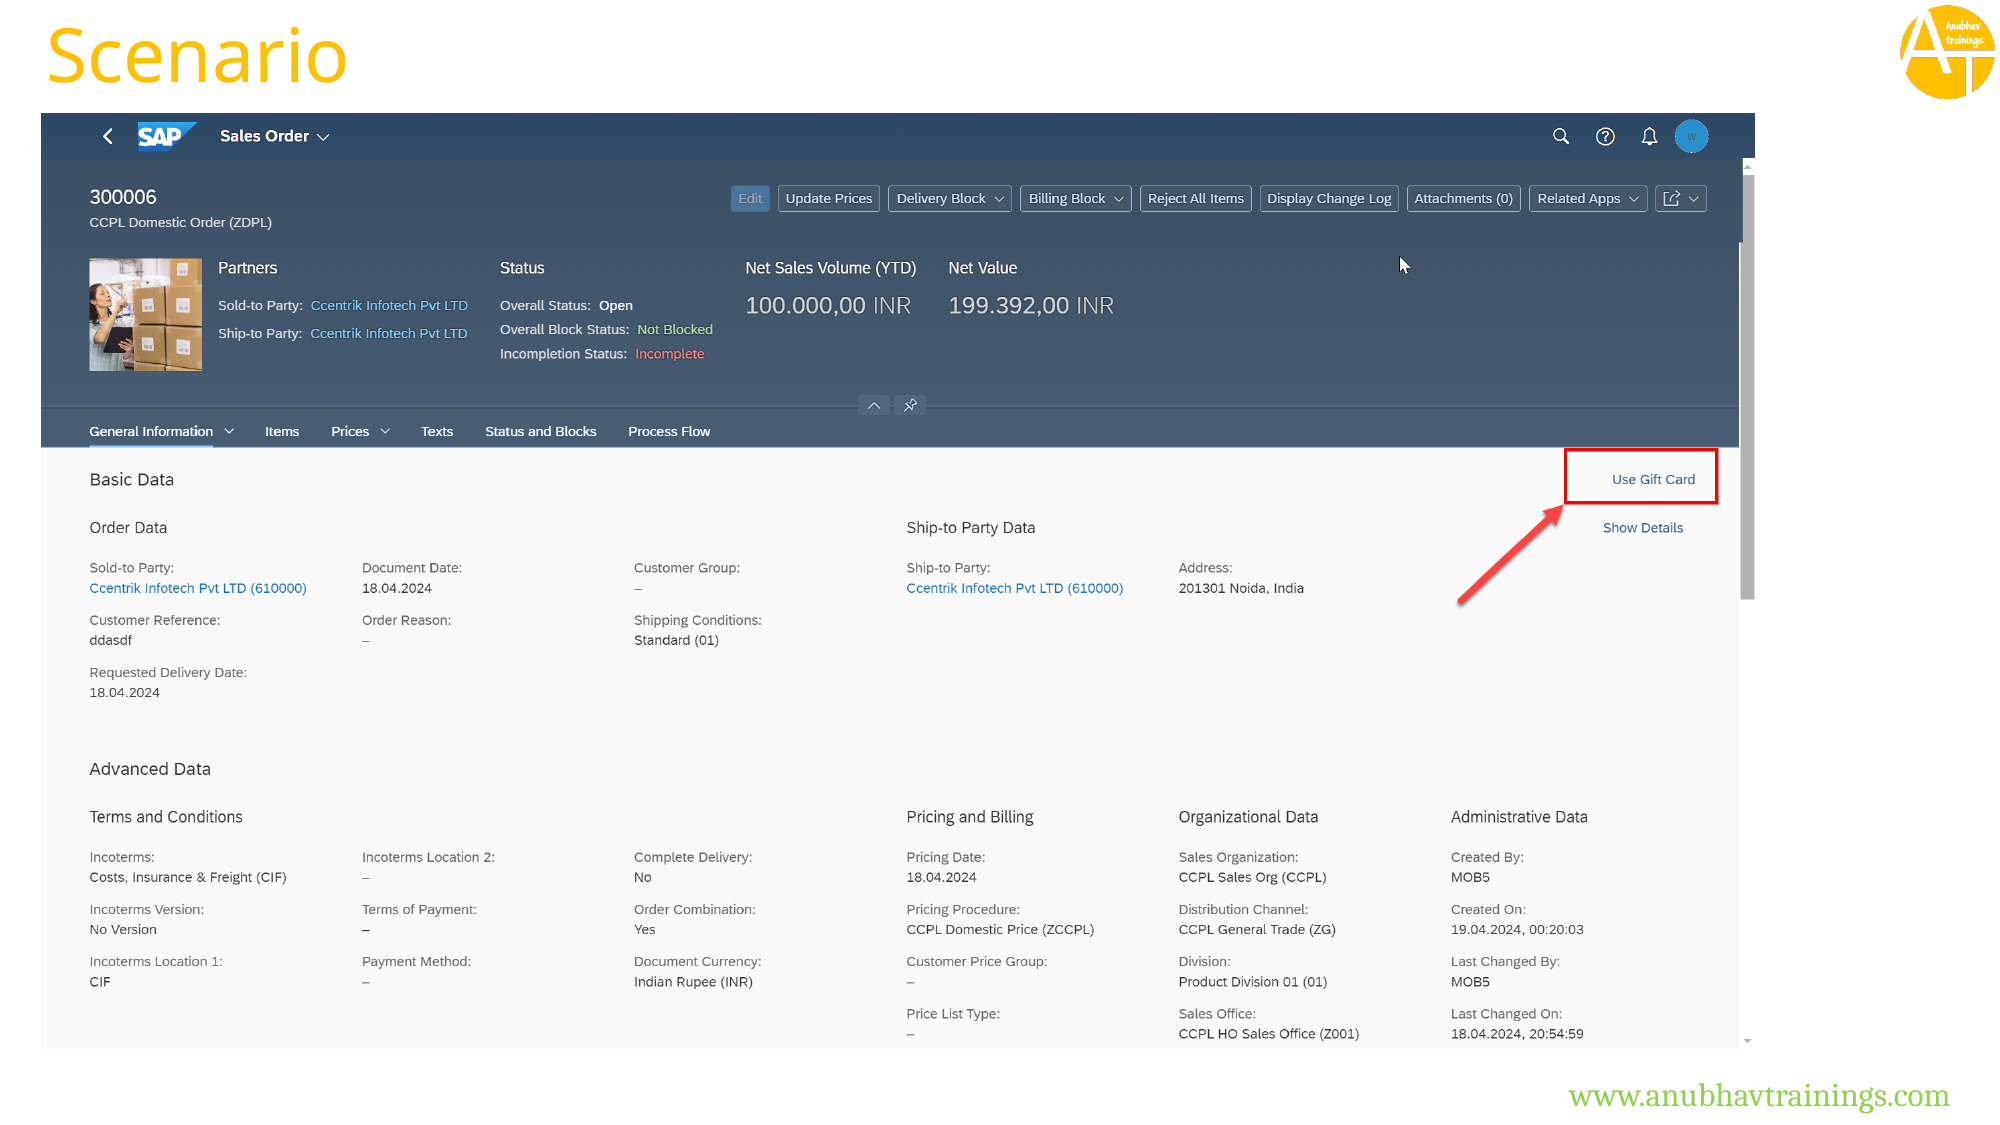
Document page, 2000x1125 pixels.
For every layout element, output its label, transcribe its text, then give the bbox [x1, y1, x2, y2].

text_box Scenario [31, 0, 1874, 105]
picture [41, 113, 1755, 1049]
text_box www.anubhavtrainings.com [1554, 1065, 2000, 1121]
picture [1891, 0, 2000, 107]
